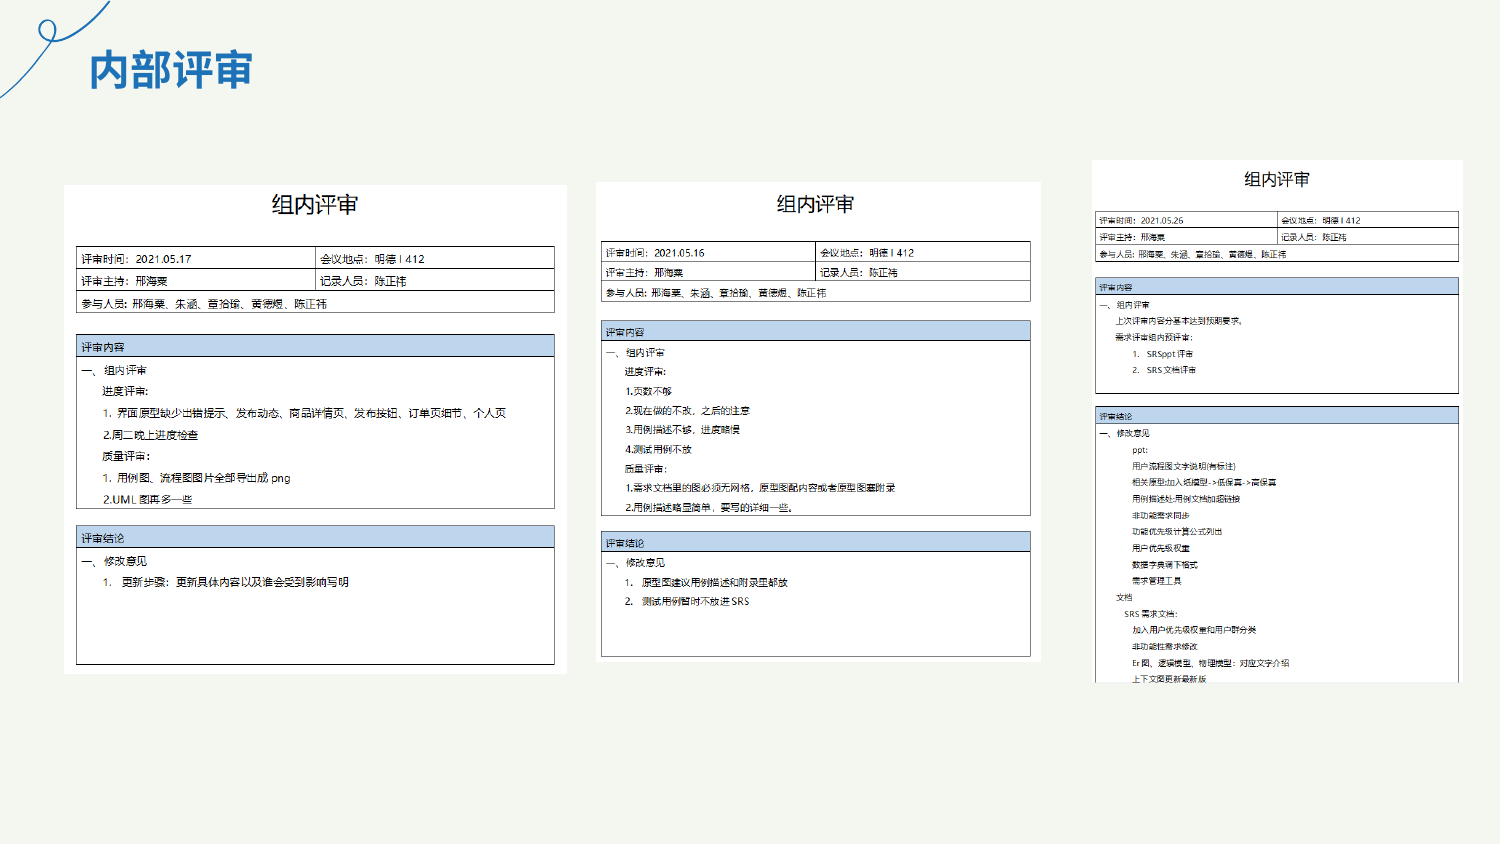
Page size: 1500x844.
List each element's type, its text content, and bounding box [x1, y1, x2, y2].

picture [64, 185, 567, 674]
picture [596, 181, 1042, 662]
picture [1092, 160, 1463, 683]
text_box 内部评审 [88, 43, 824, 94]
